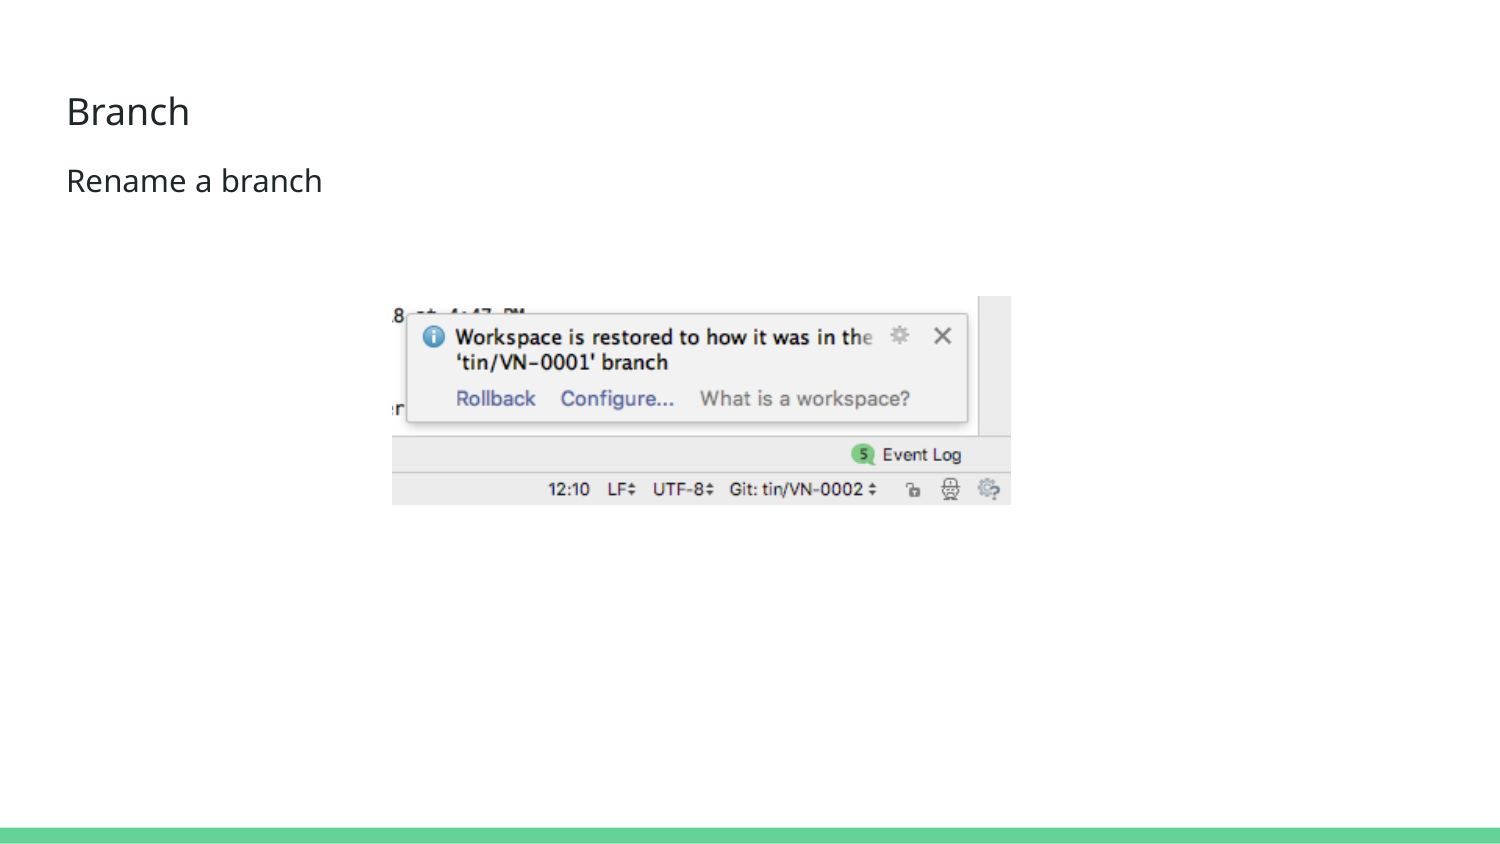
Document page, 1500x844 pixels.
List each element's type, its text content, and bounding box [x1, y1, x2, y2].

title Rename a branch [51, 146, 1425, 220]
picture [391, 296, 1012, 505]
title Branch [51, 72, 1425, 146]
